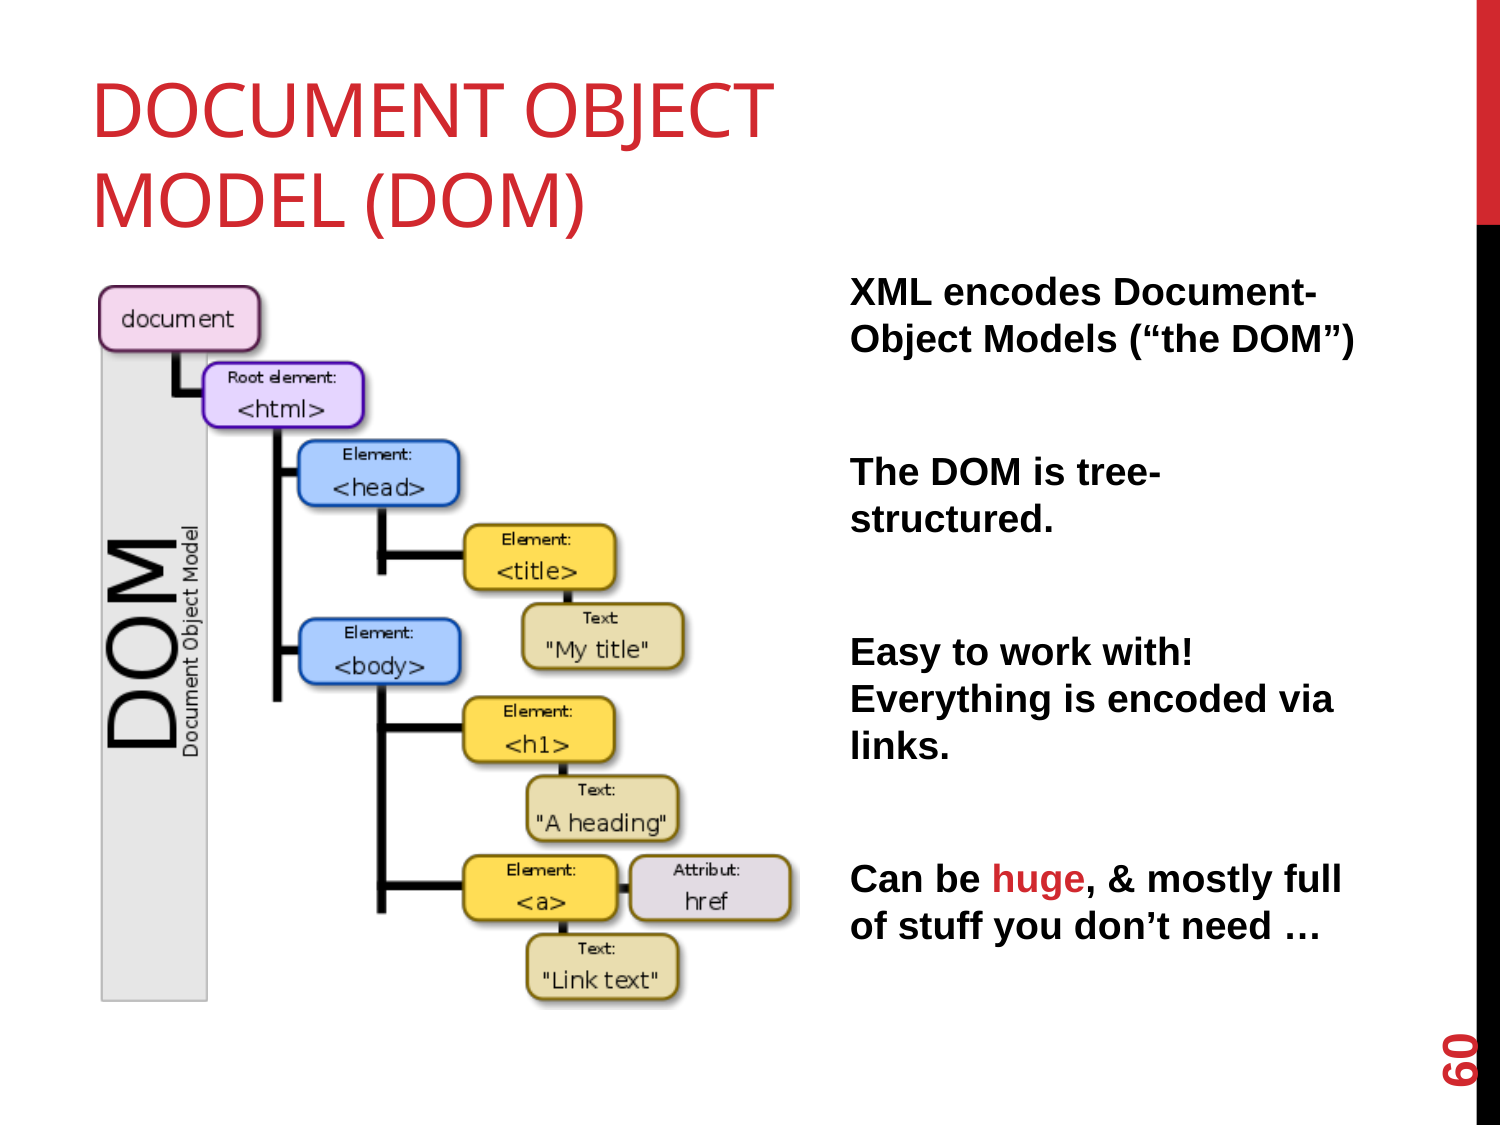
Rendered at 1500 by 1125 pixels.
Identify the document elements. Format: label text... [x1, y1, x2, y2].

title Document Object Model (DOM) [75, 25, 1025, 250]
picture [97, 284, 800, 1010]
list XML encodes Document-Object Models (“the DOM”) The DOM is tree-structured. Easy to work with! Everything is encoded via links. Can be huge, & mostly full of stuff you don’t need … [834, 258, 1375, 1001]
slide_number 60 [1427, 887, 1488, 1104]
